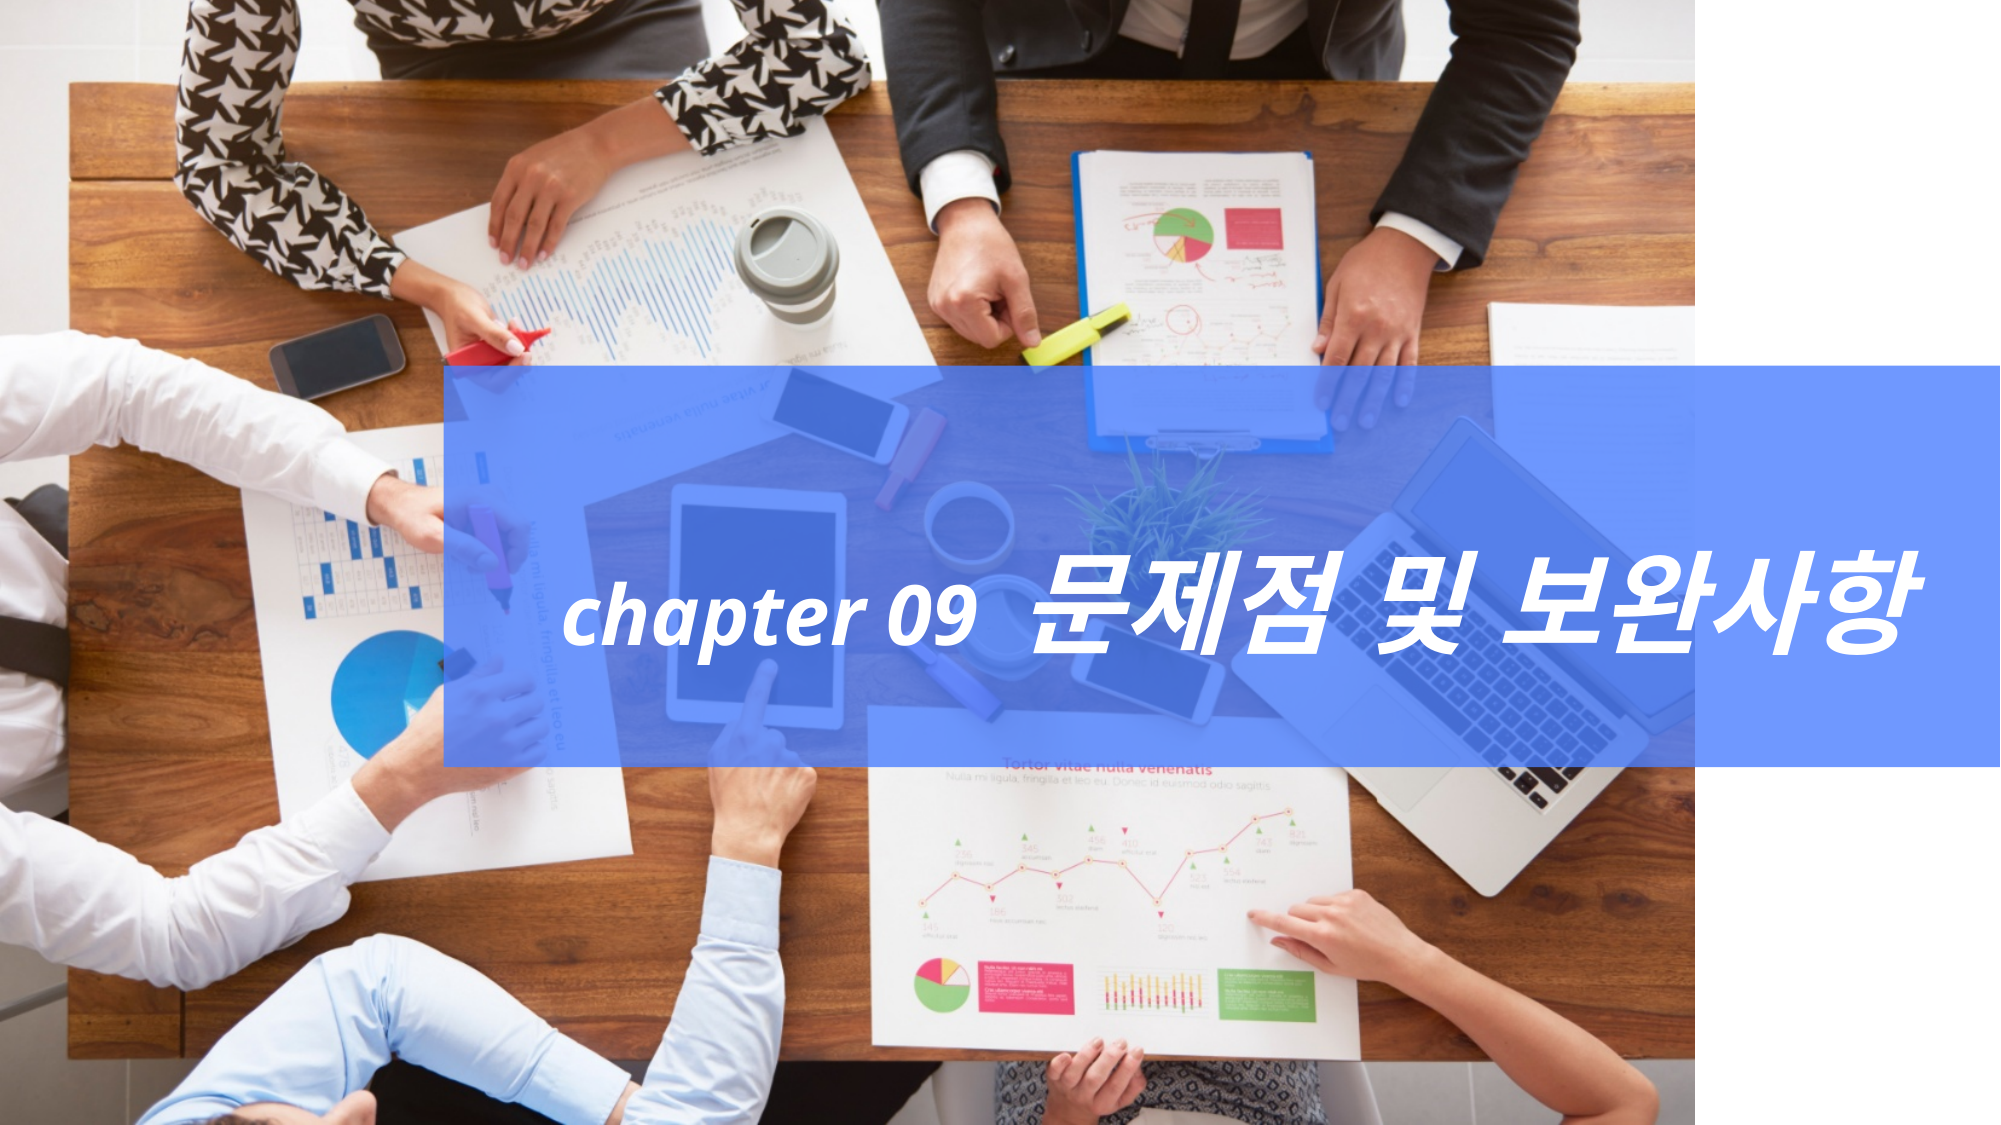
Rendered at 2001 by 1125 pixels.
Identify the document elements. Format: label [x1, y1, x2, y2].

picture [0, 0, 1695, 1125]
text_box [1695, 365, 2000, 768]
